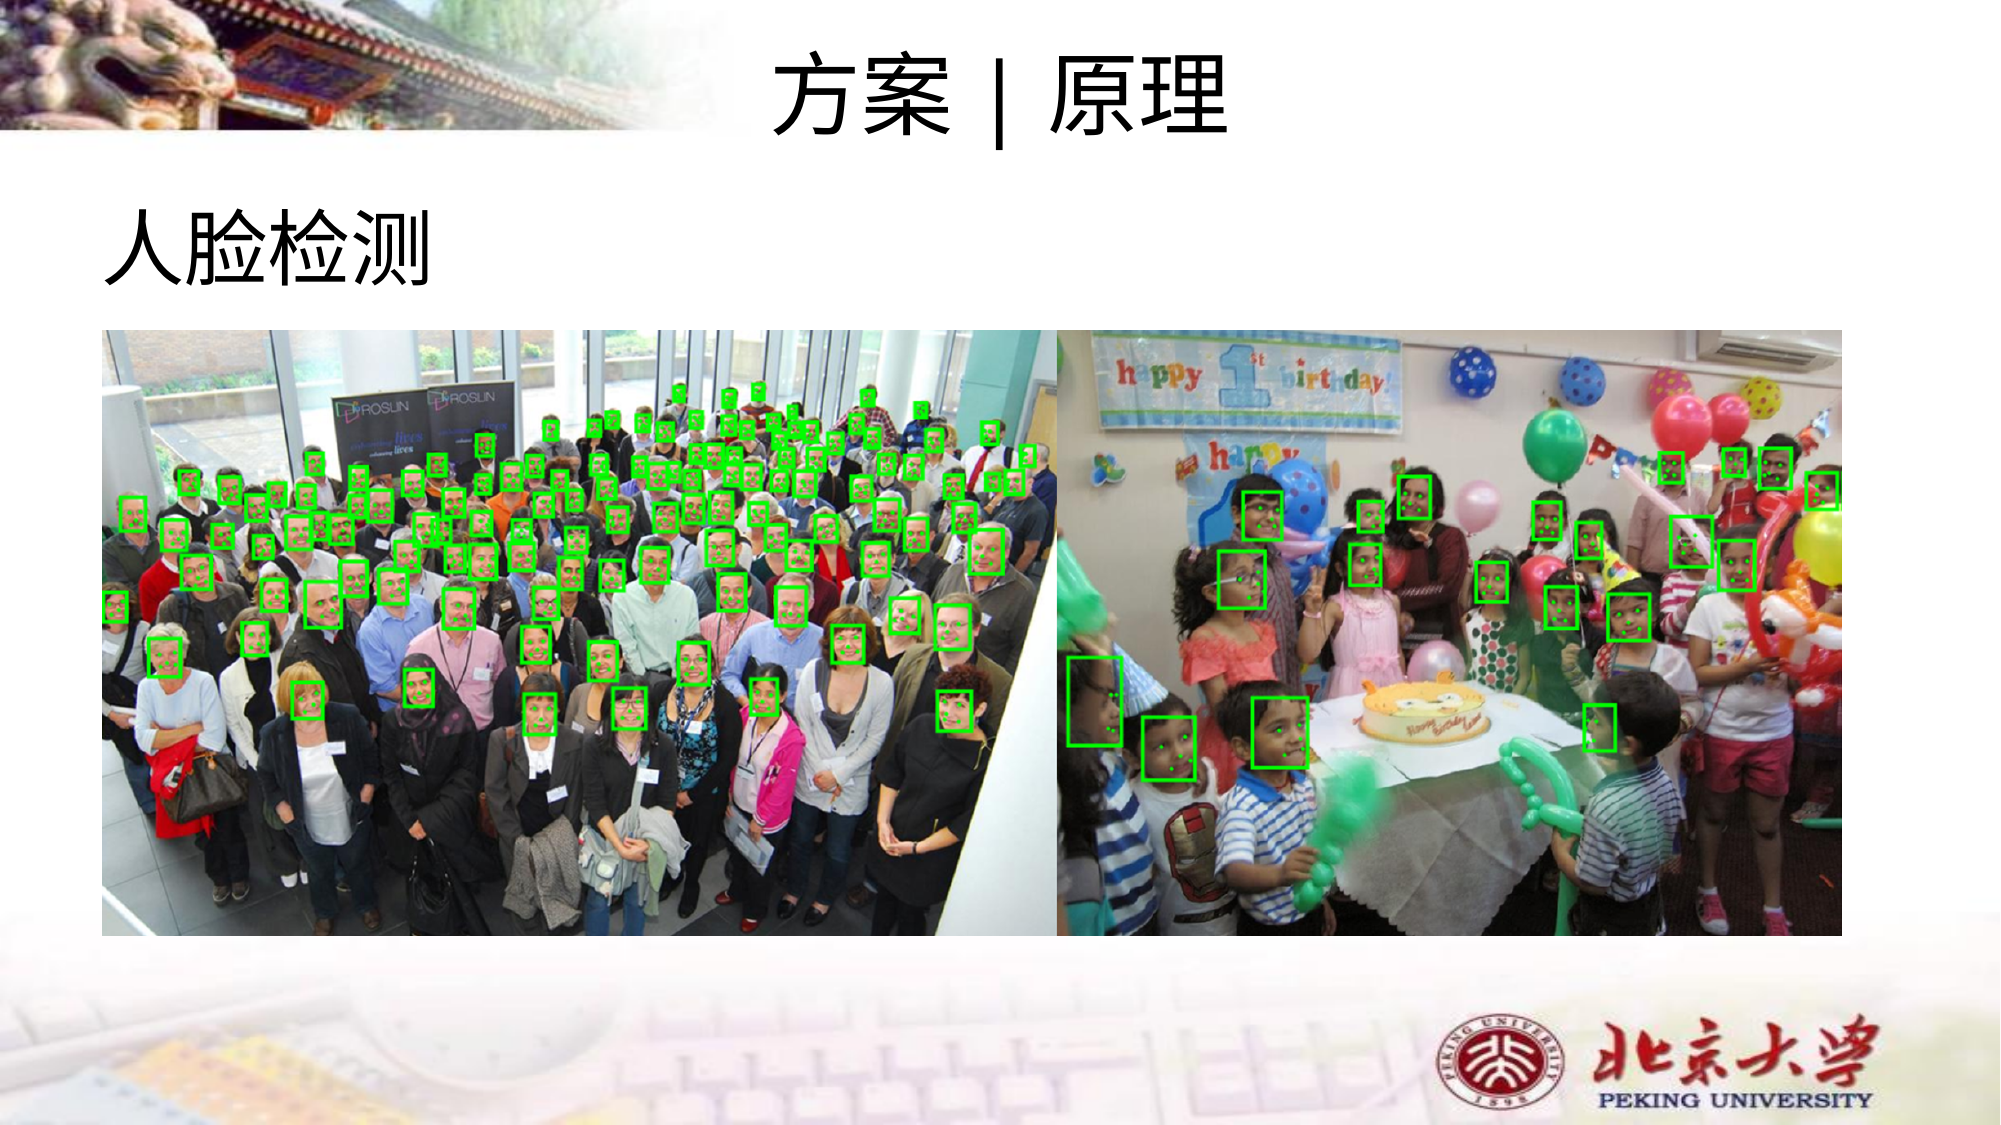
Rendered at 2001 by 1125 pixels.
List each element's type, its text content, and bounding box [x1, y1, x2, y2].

text_box 人脸检测 [86, 189, 449, 305]
picture [0, 0, 2001, 1125]
text_box 方案|原理 [754, 0, 1246, 154]
